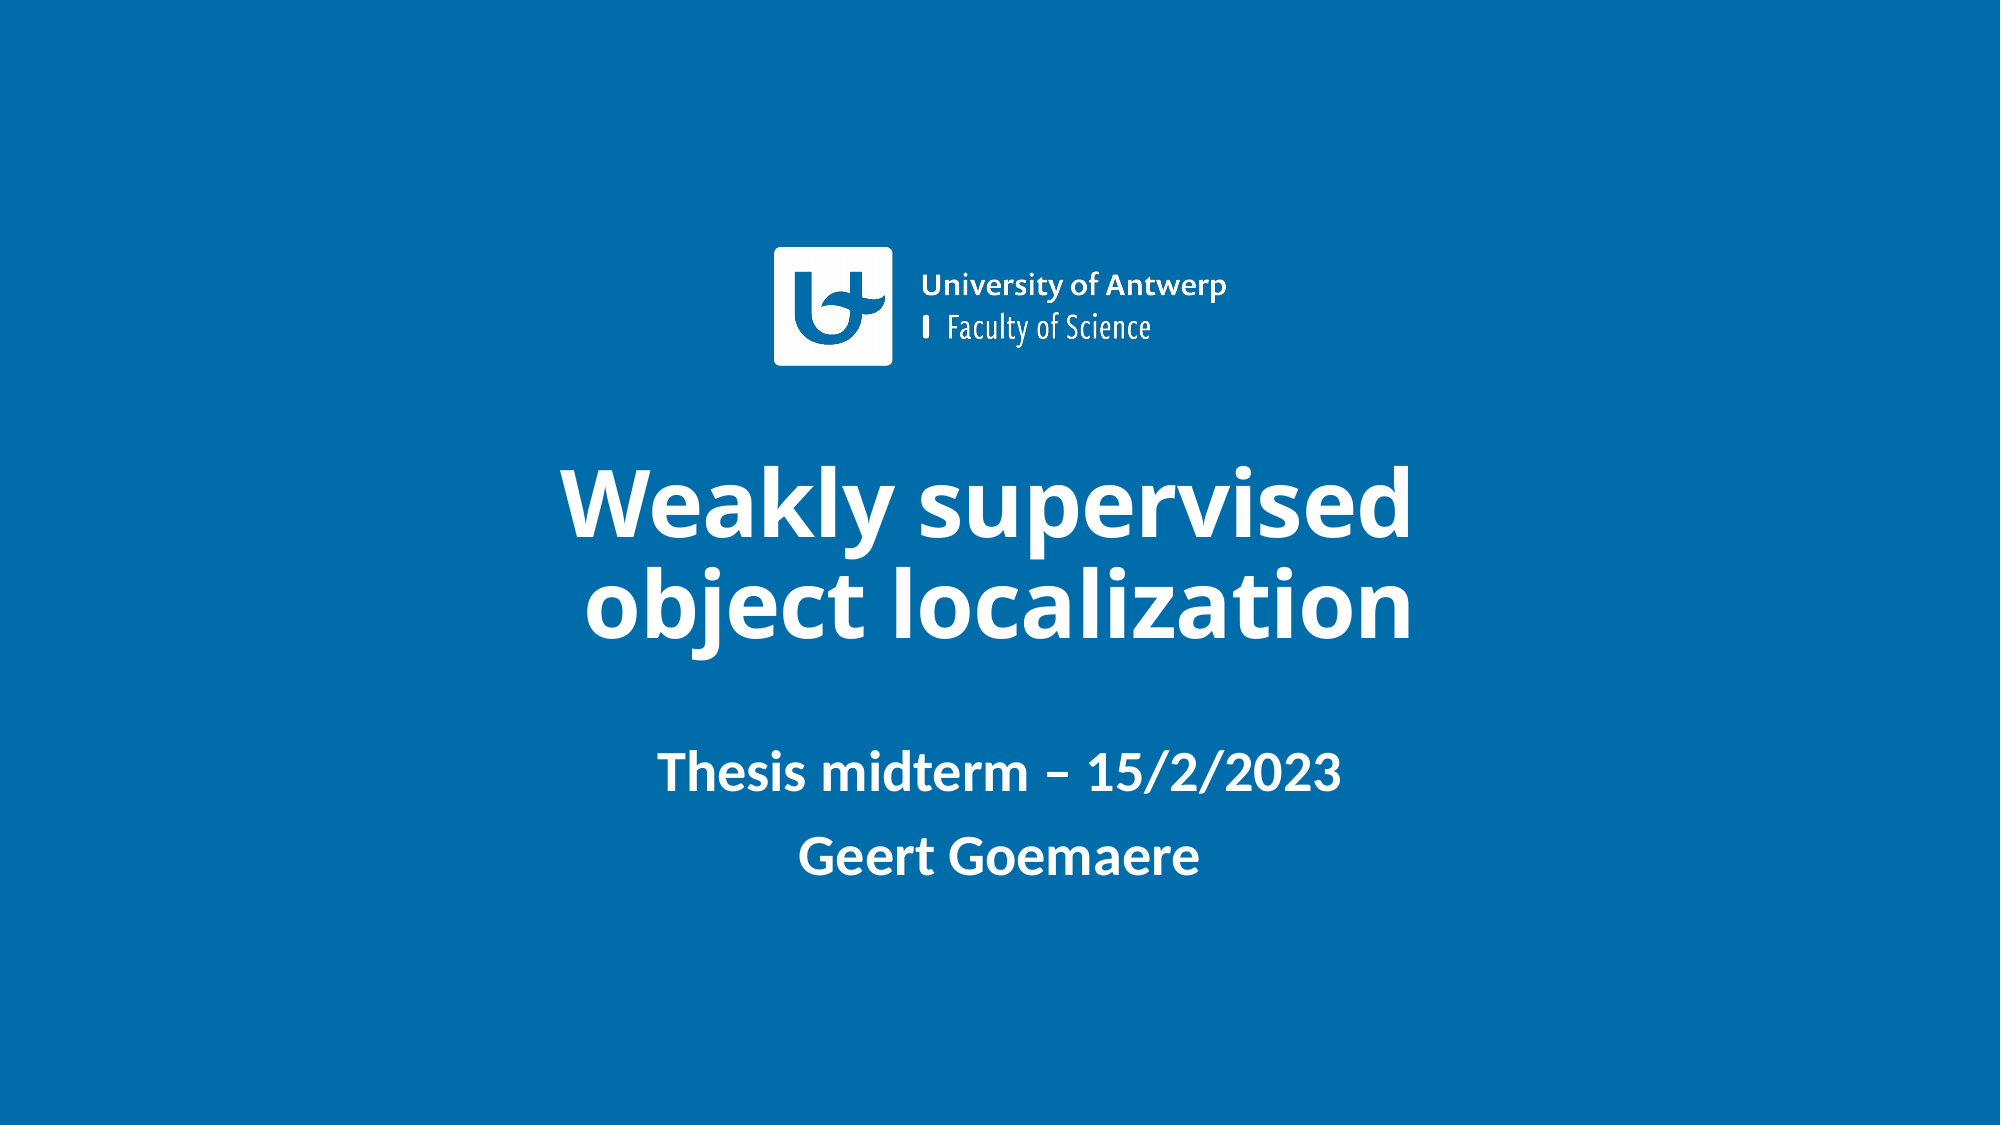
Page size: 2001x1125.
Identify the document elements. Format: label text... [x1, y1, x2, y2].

list Thesis midterm – 15/2/2023 Geert Goemaere [102, 733, 1898, 908]
picture [774, 247, 1226, 366]
title Weakly supervised object localization [102, 449, 1898, 667]
